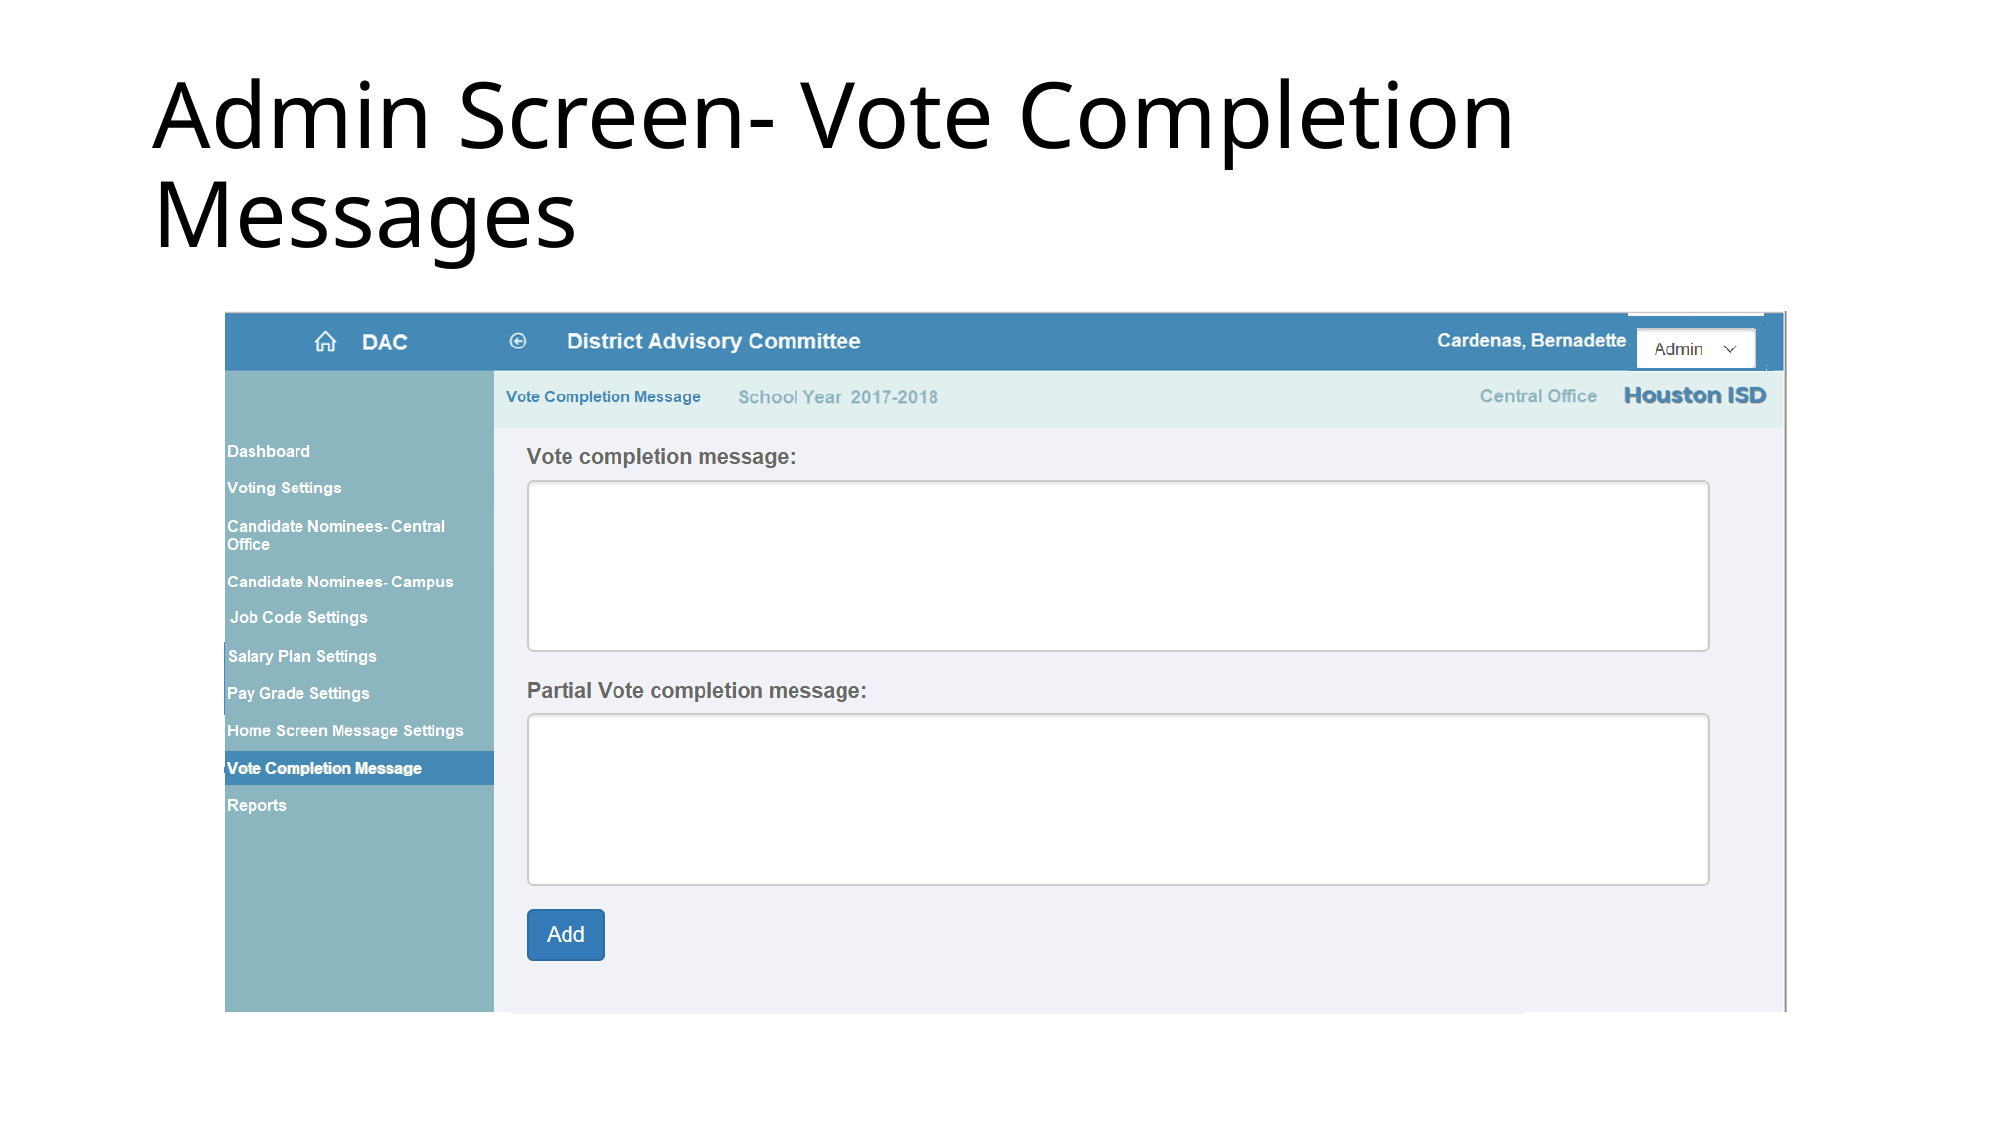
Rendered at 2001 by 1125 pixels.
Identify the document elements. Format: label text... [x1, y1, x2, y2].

title Admin Screen- Vote Completion Messages [137, 59, 1863, 278]
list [206, 299, 1793, 1014]
